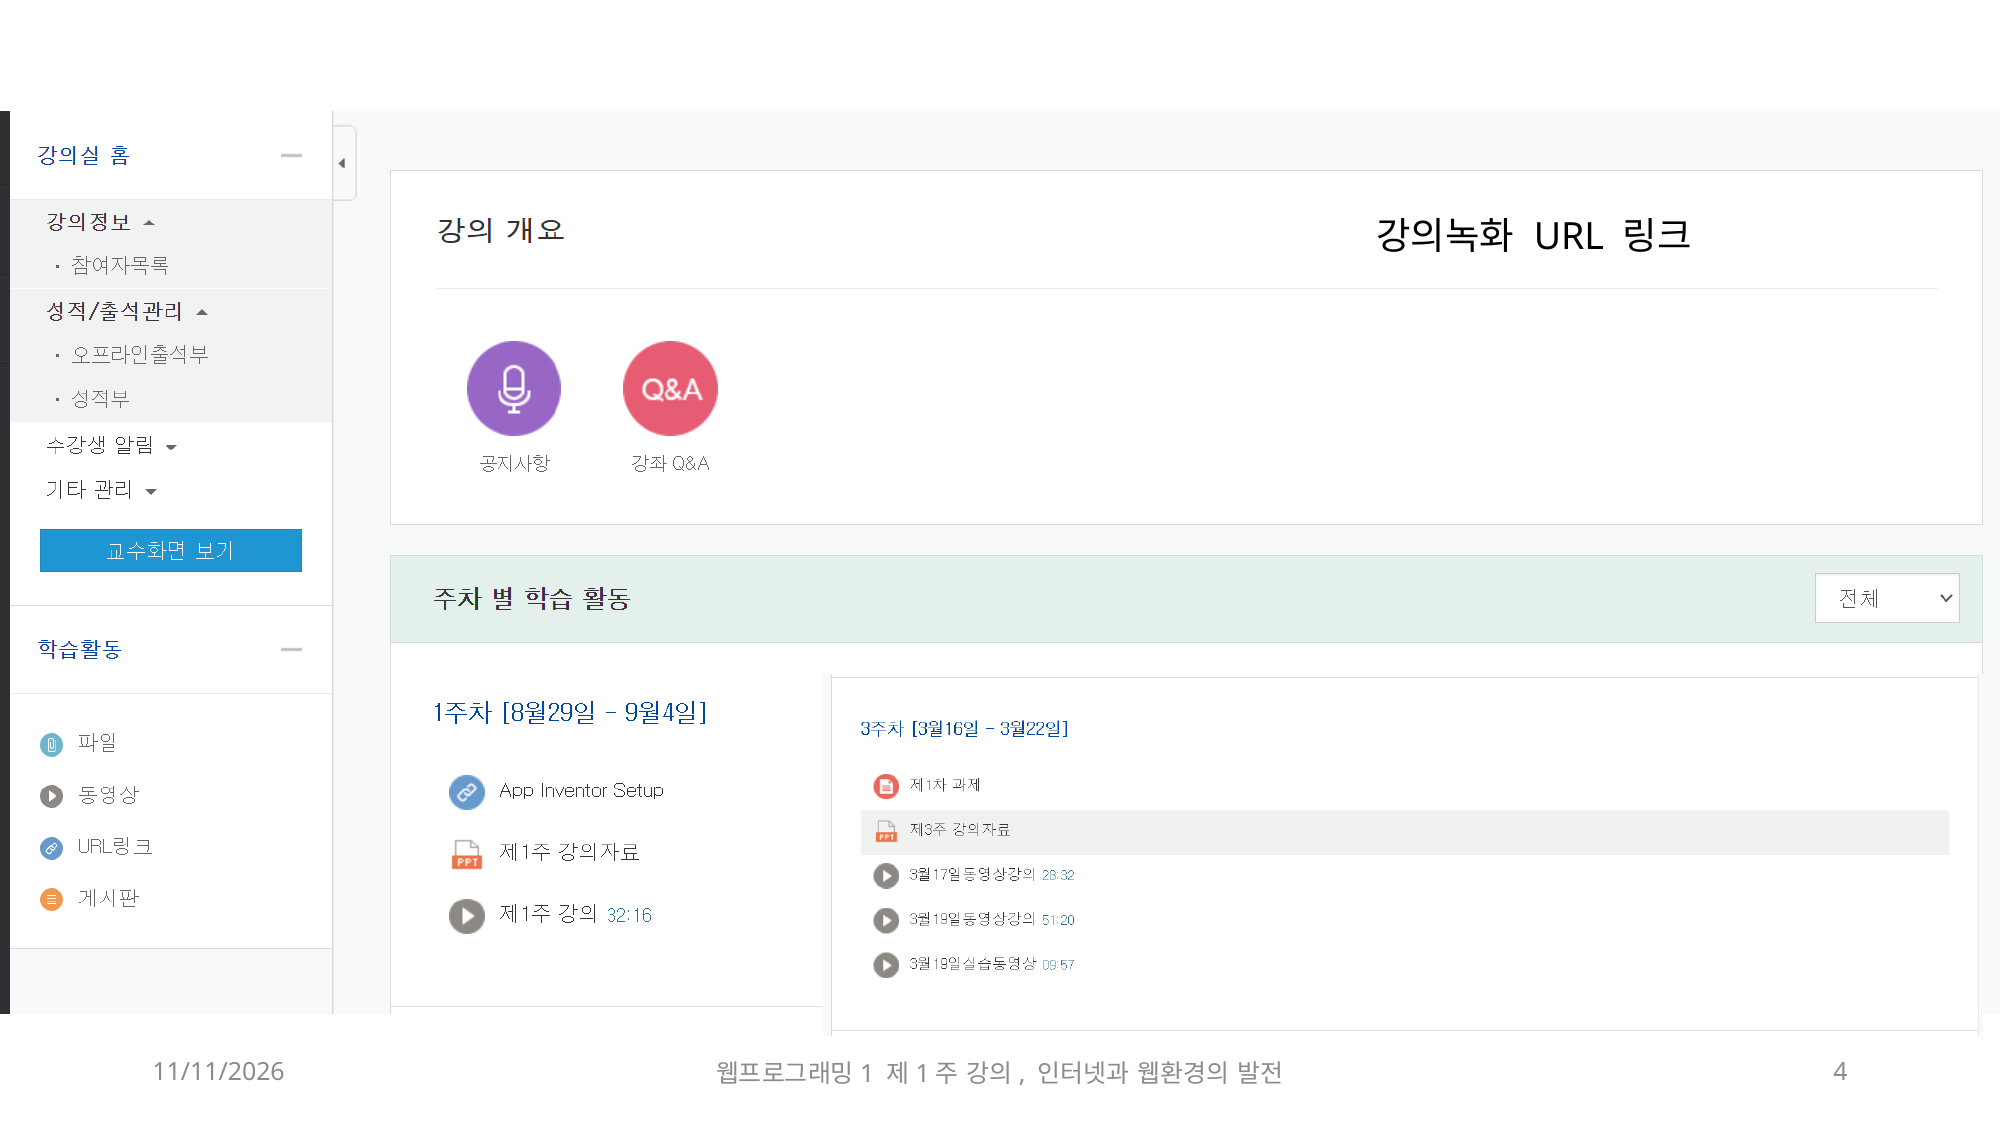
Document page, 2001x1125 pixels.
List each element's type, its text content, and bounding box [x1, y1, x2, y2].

slide_number 4 [1412, 1042, 1863, 1103]
footer 웹프로그래밍1 제1주 강의, 인터넷과 웹환경의 발전 [662, 1042, 1338, 1103]
picture [0, 111, 2000, 1036]
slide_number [137, 1042, 588, 1103]
